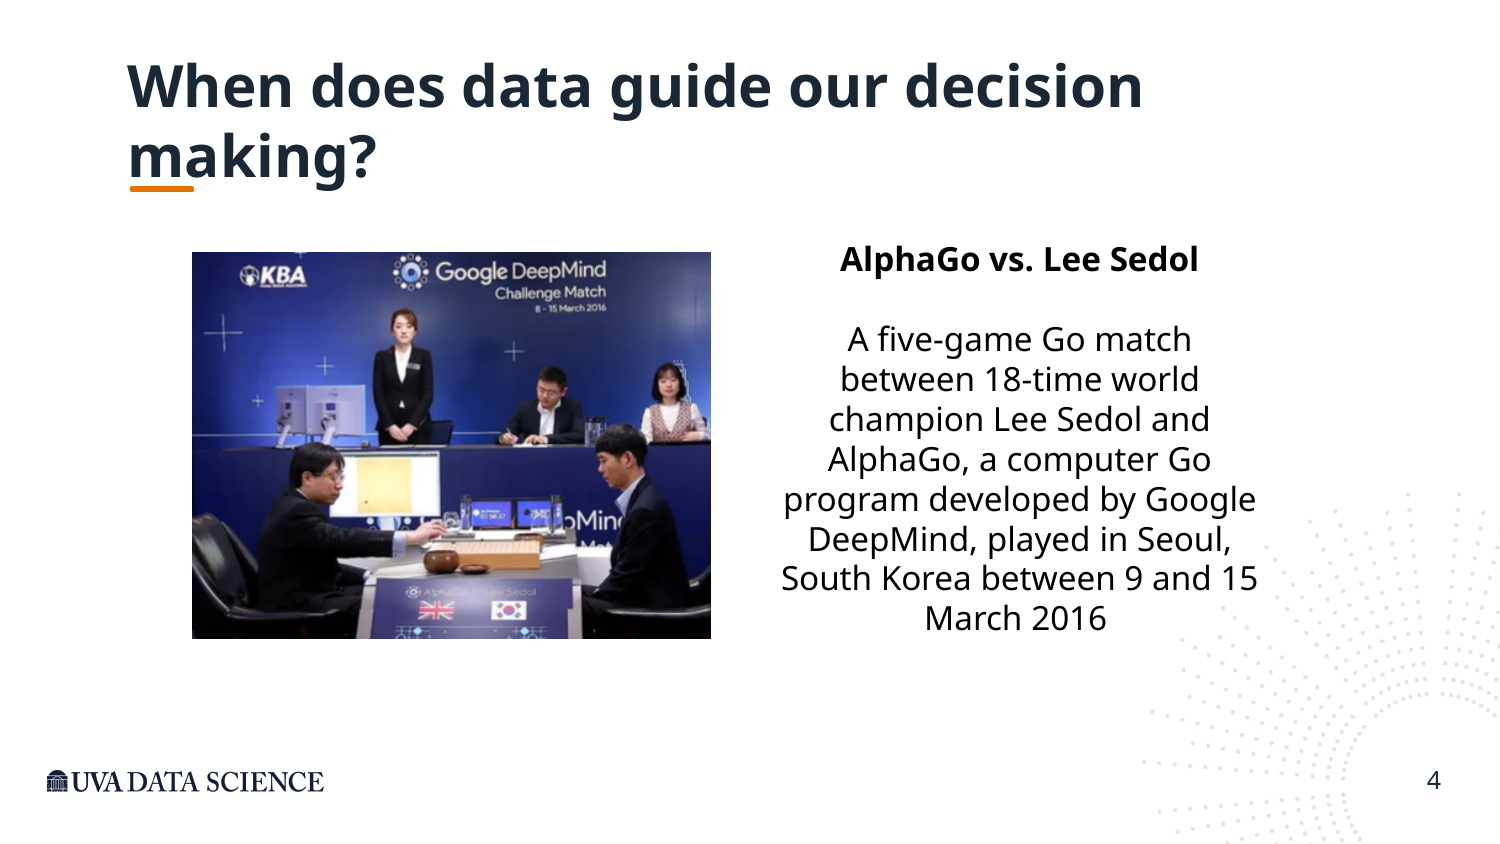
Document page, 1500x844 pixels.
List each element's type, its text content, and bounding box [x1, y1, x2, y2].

text_box When does data guide our decision making? [112, 74, 1388, 165]
picture [0, 0, 1500, 844]
slide_number 4 [1406, 748, 1462, 814]
text_box AlphaGo vs. Lee Sedol A five-game Go match between 18-time world champion Lee Sedol and AlphaGo, a computer Go program developed by Google DeepMind, played in Seoul, South Korea between 9 and 15 March 2016 [761, 241, 1280, 675]
text_box [131, 187, 193, 191]
